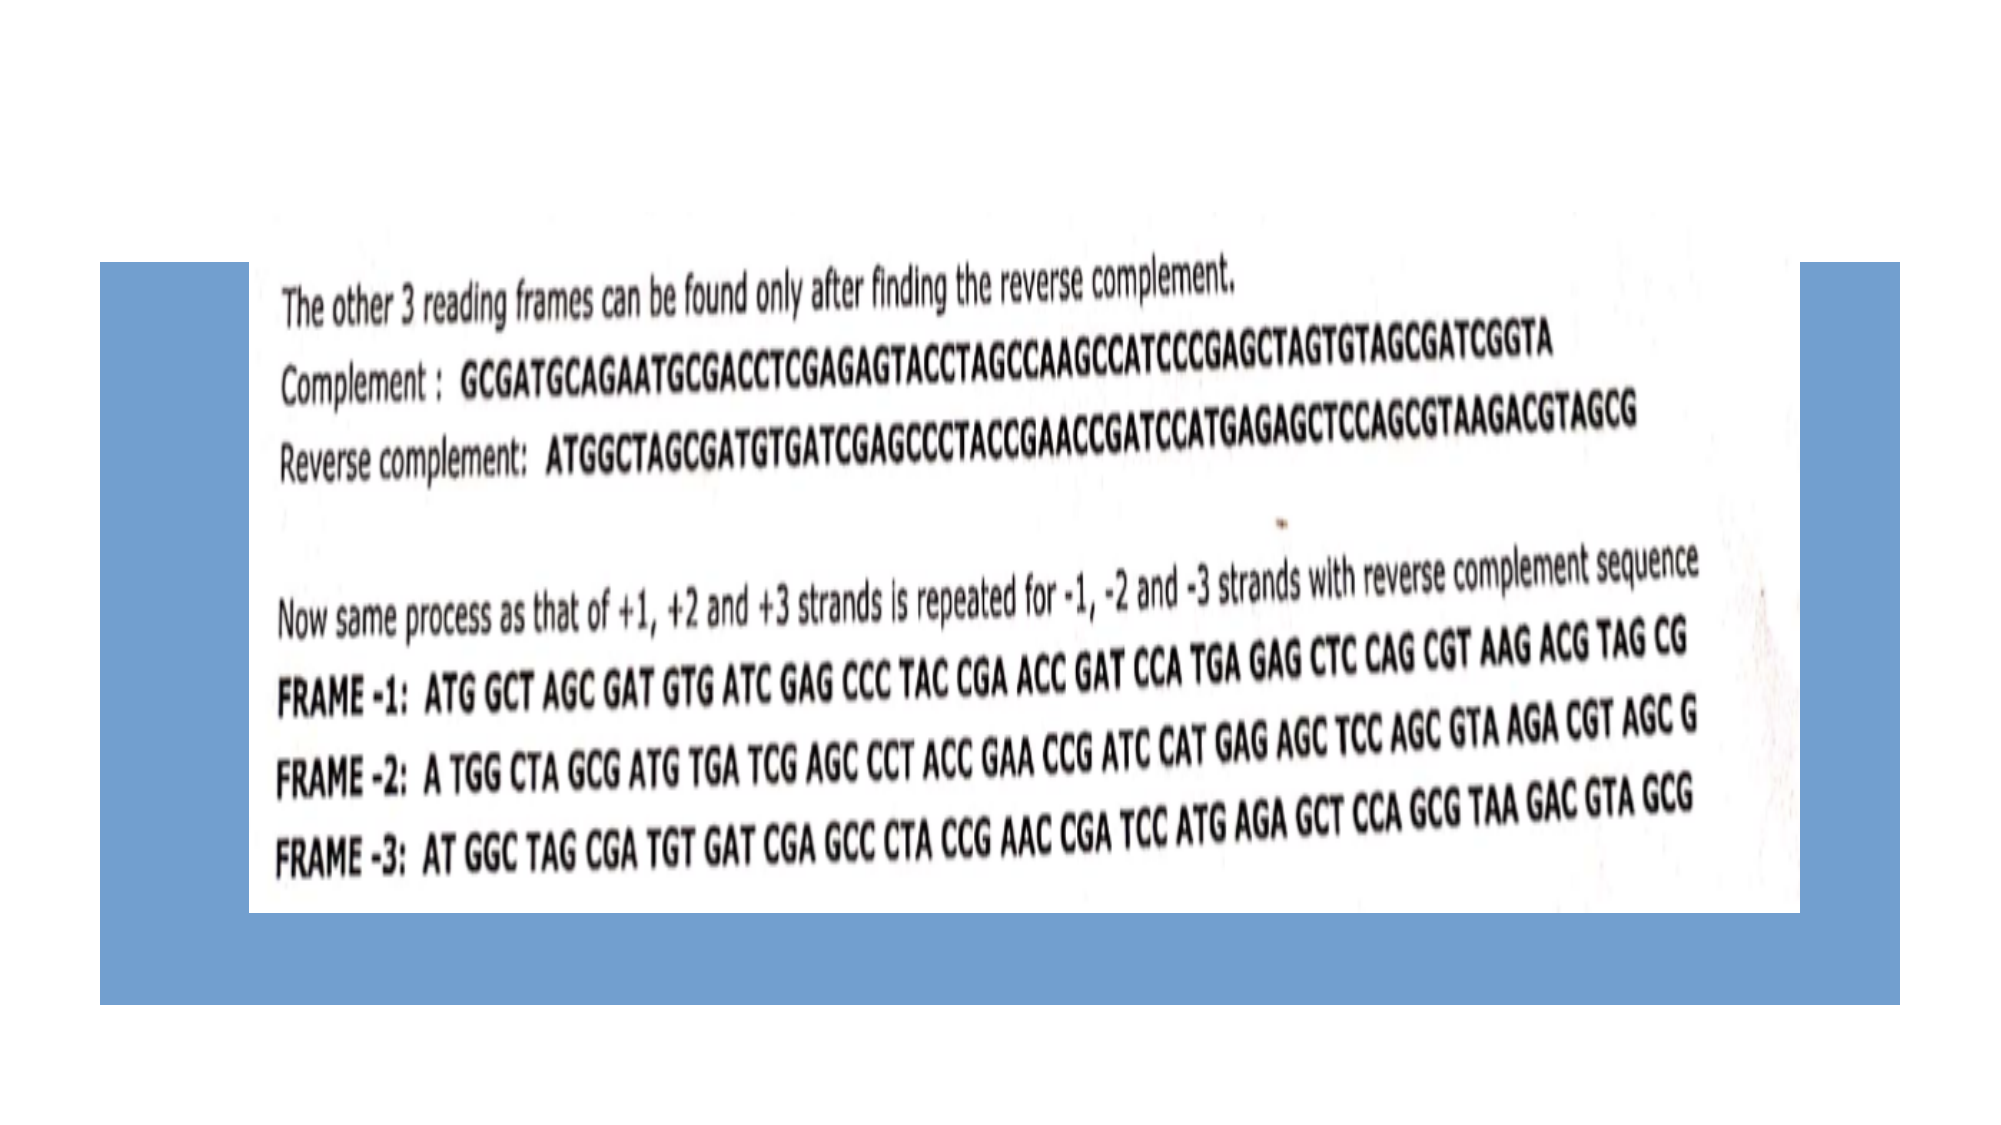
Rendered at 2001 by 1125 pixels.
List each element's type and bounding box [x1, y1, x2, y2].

text_box [324, 913, 1675, 1018]
picture [249, 211, 1801, 913]
